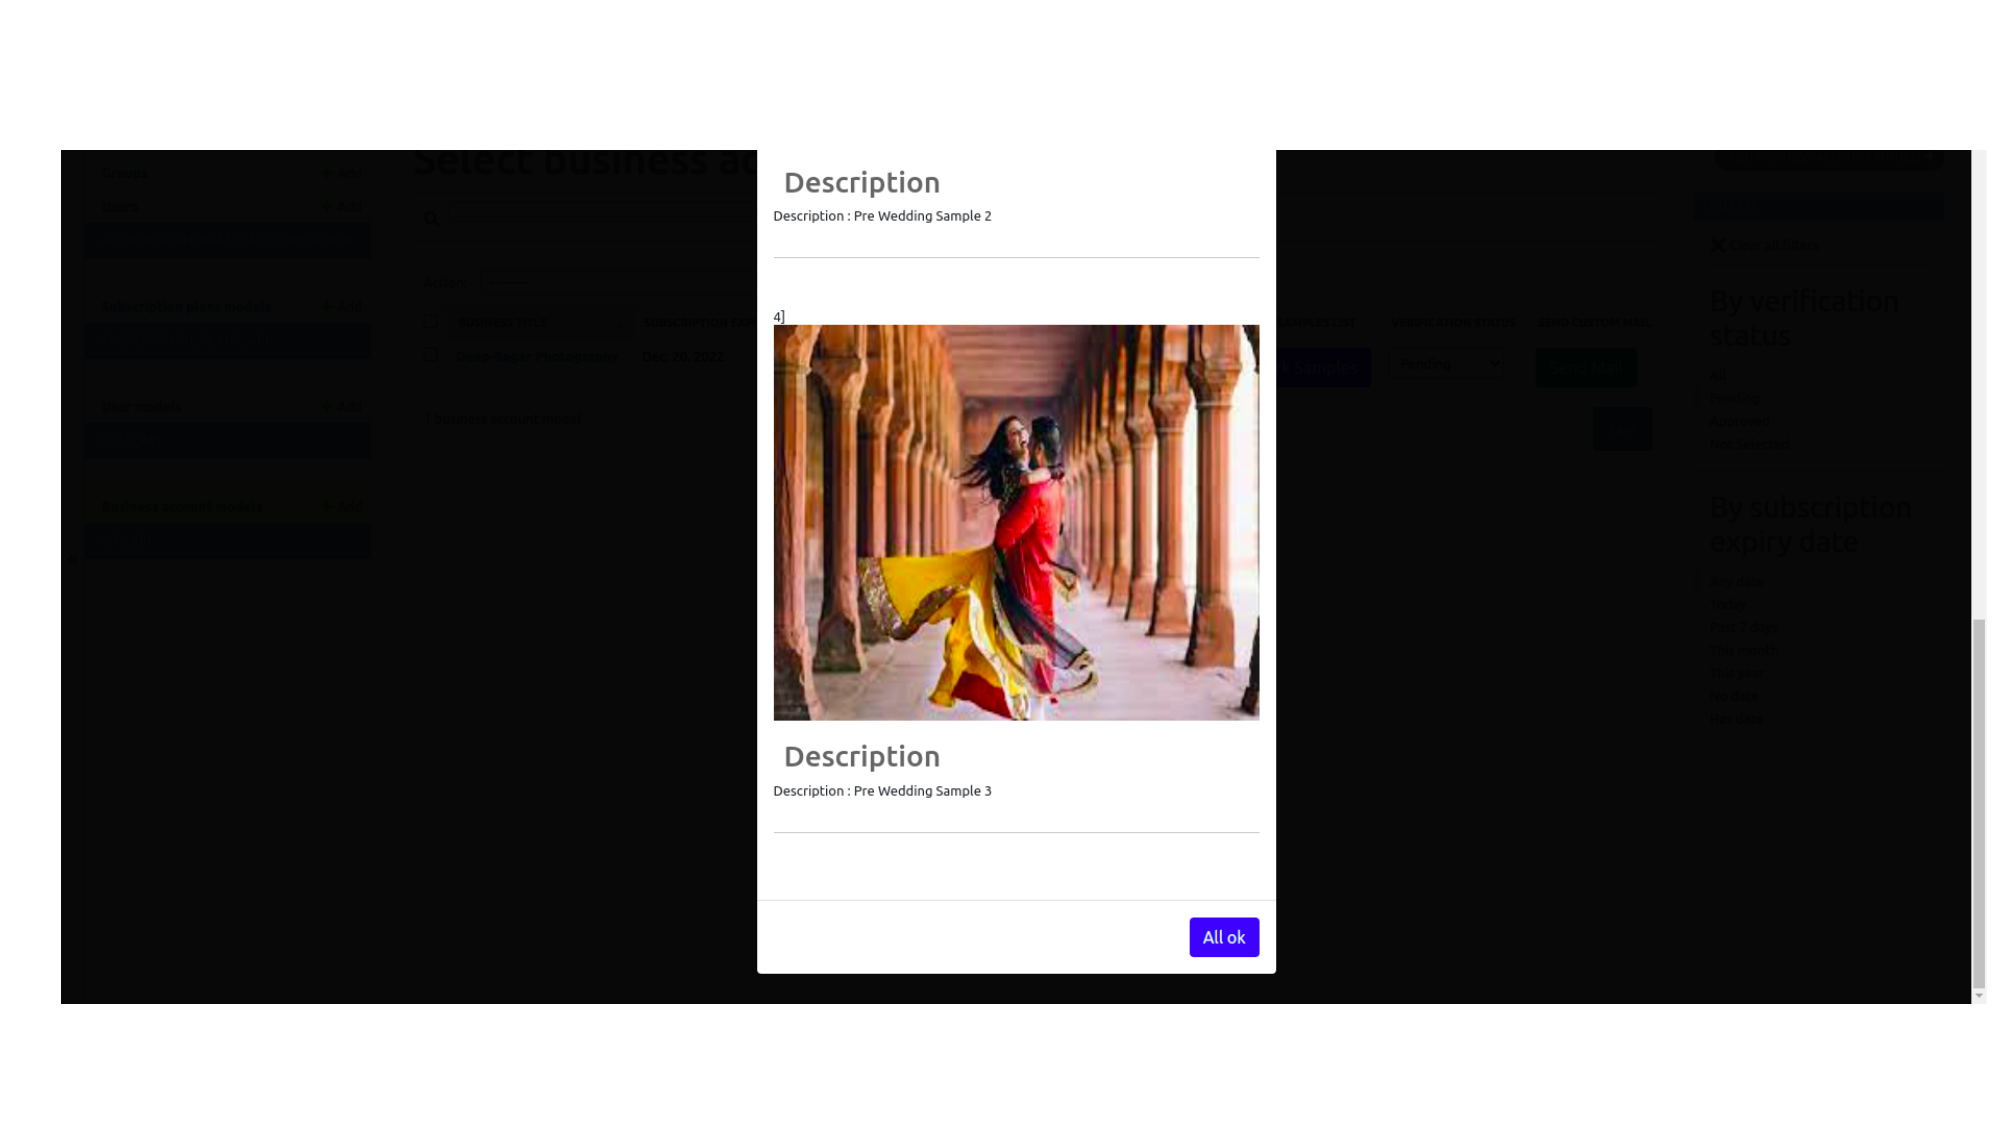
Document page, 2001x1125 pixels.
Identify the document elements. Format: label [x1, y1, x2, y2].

picture [60, 149, 1987, 1005]
